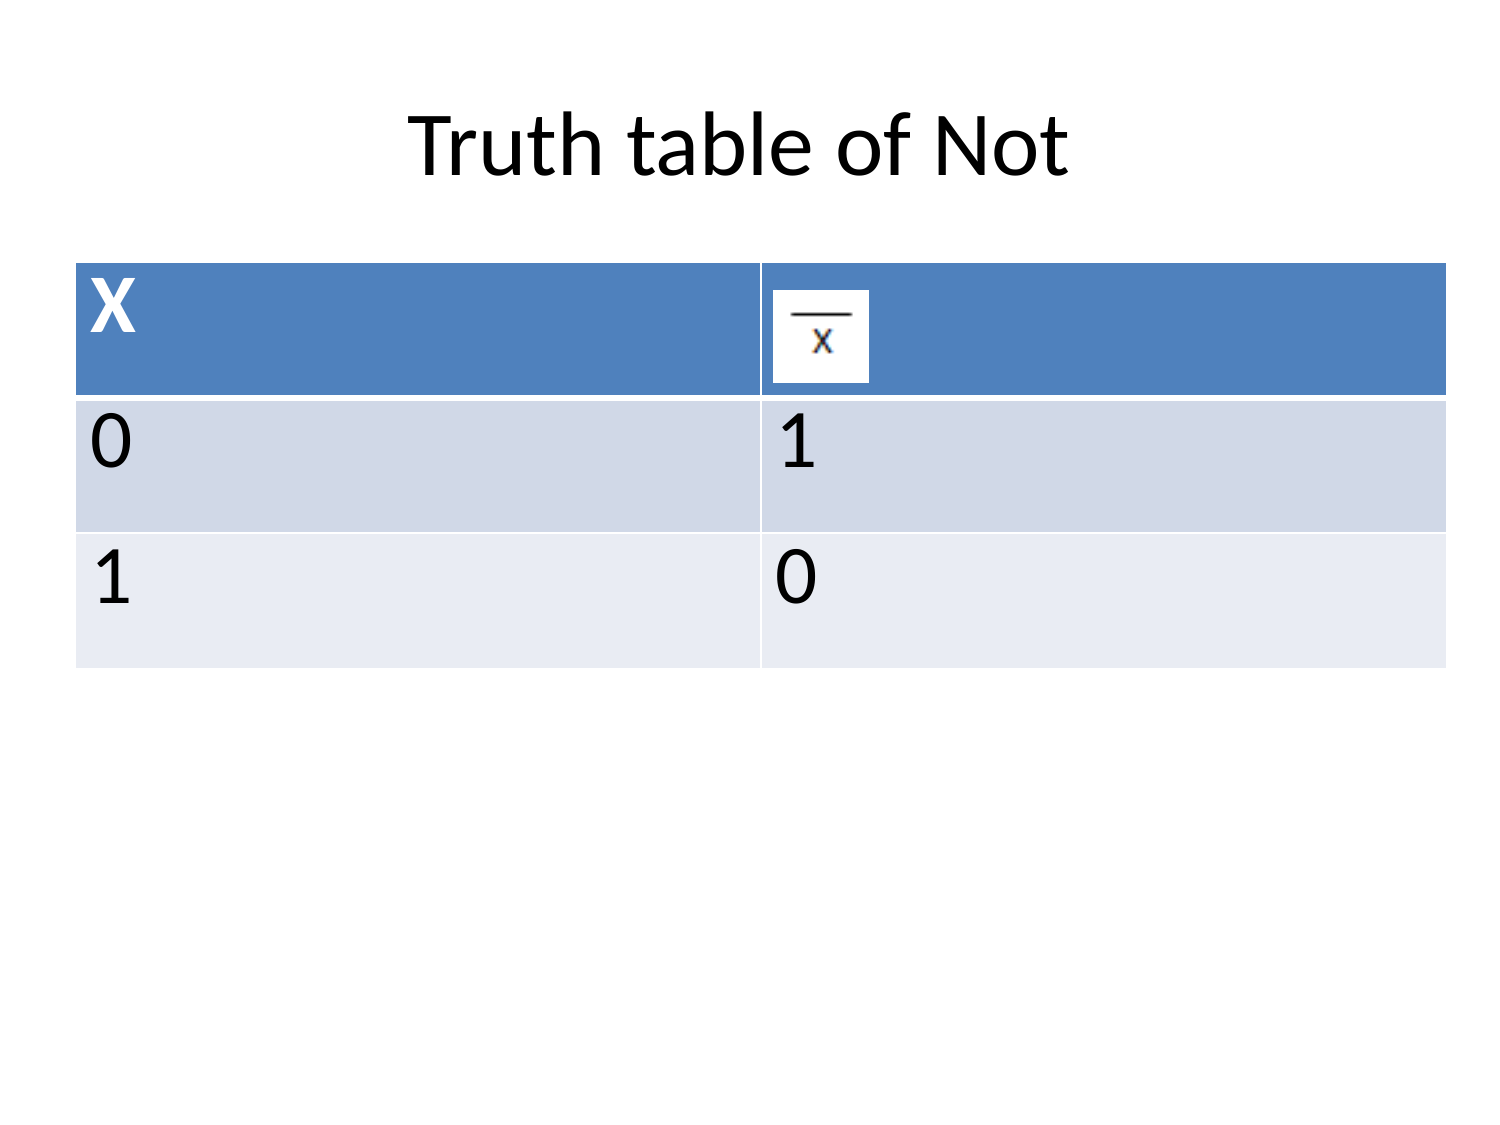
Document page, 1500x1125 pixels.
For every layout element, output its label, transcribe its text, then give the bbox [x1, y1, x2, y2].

picture [773, 290, 869, 383]
table_cell 1 [76, 534, 760, 668]
table_header X [76, 263, 760, 395]
table_cell 0 [762, 534, 1446, 668]
table_cell 1 [762, 401, 1446, 532]
title Truth table of Not [75, 45, 1425, 233]
table_cell 0 [76, 401, 760, 532]
table_header [762, 263, 1446, 395]
